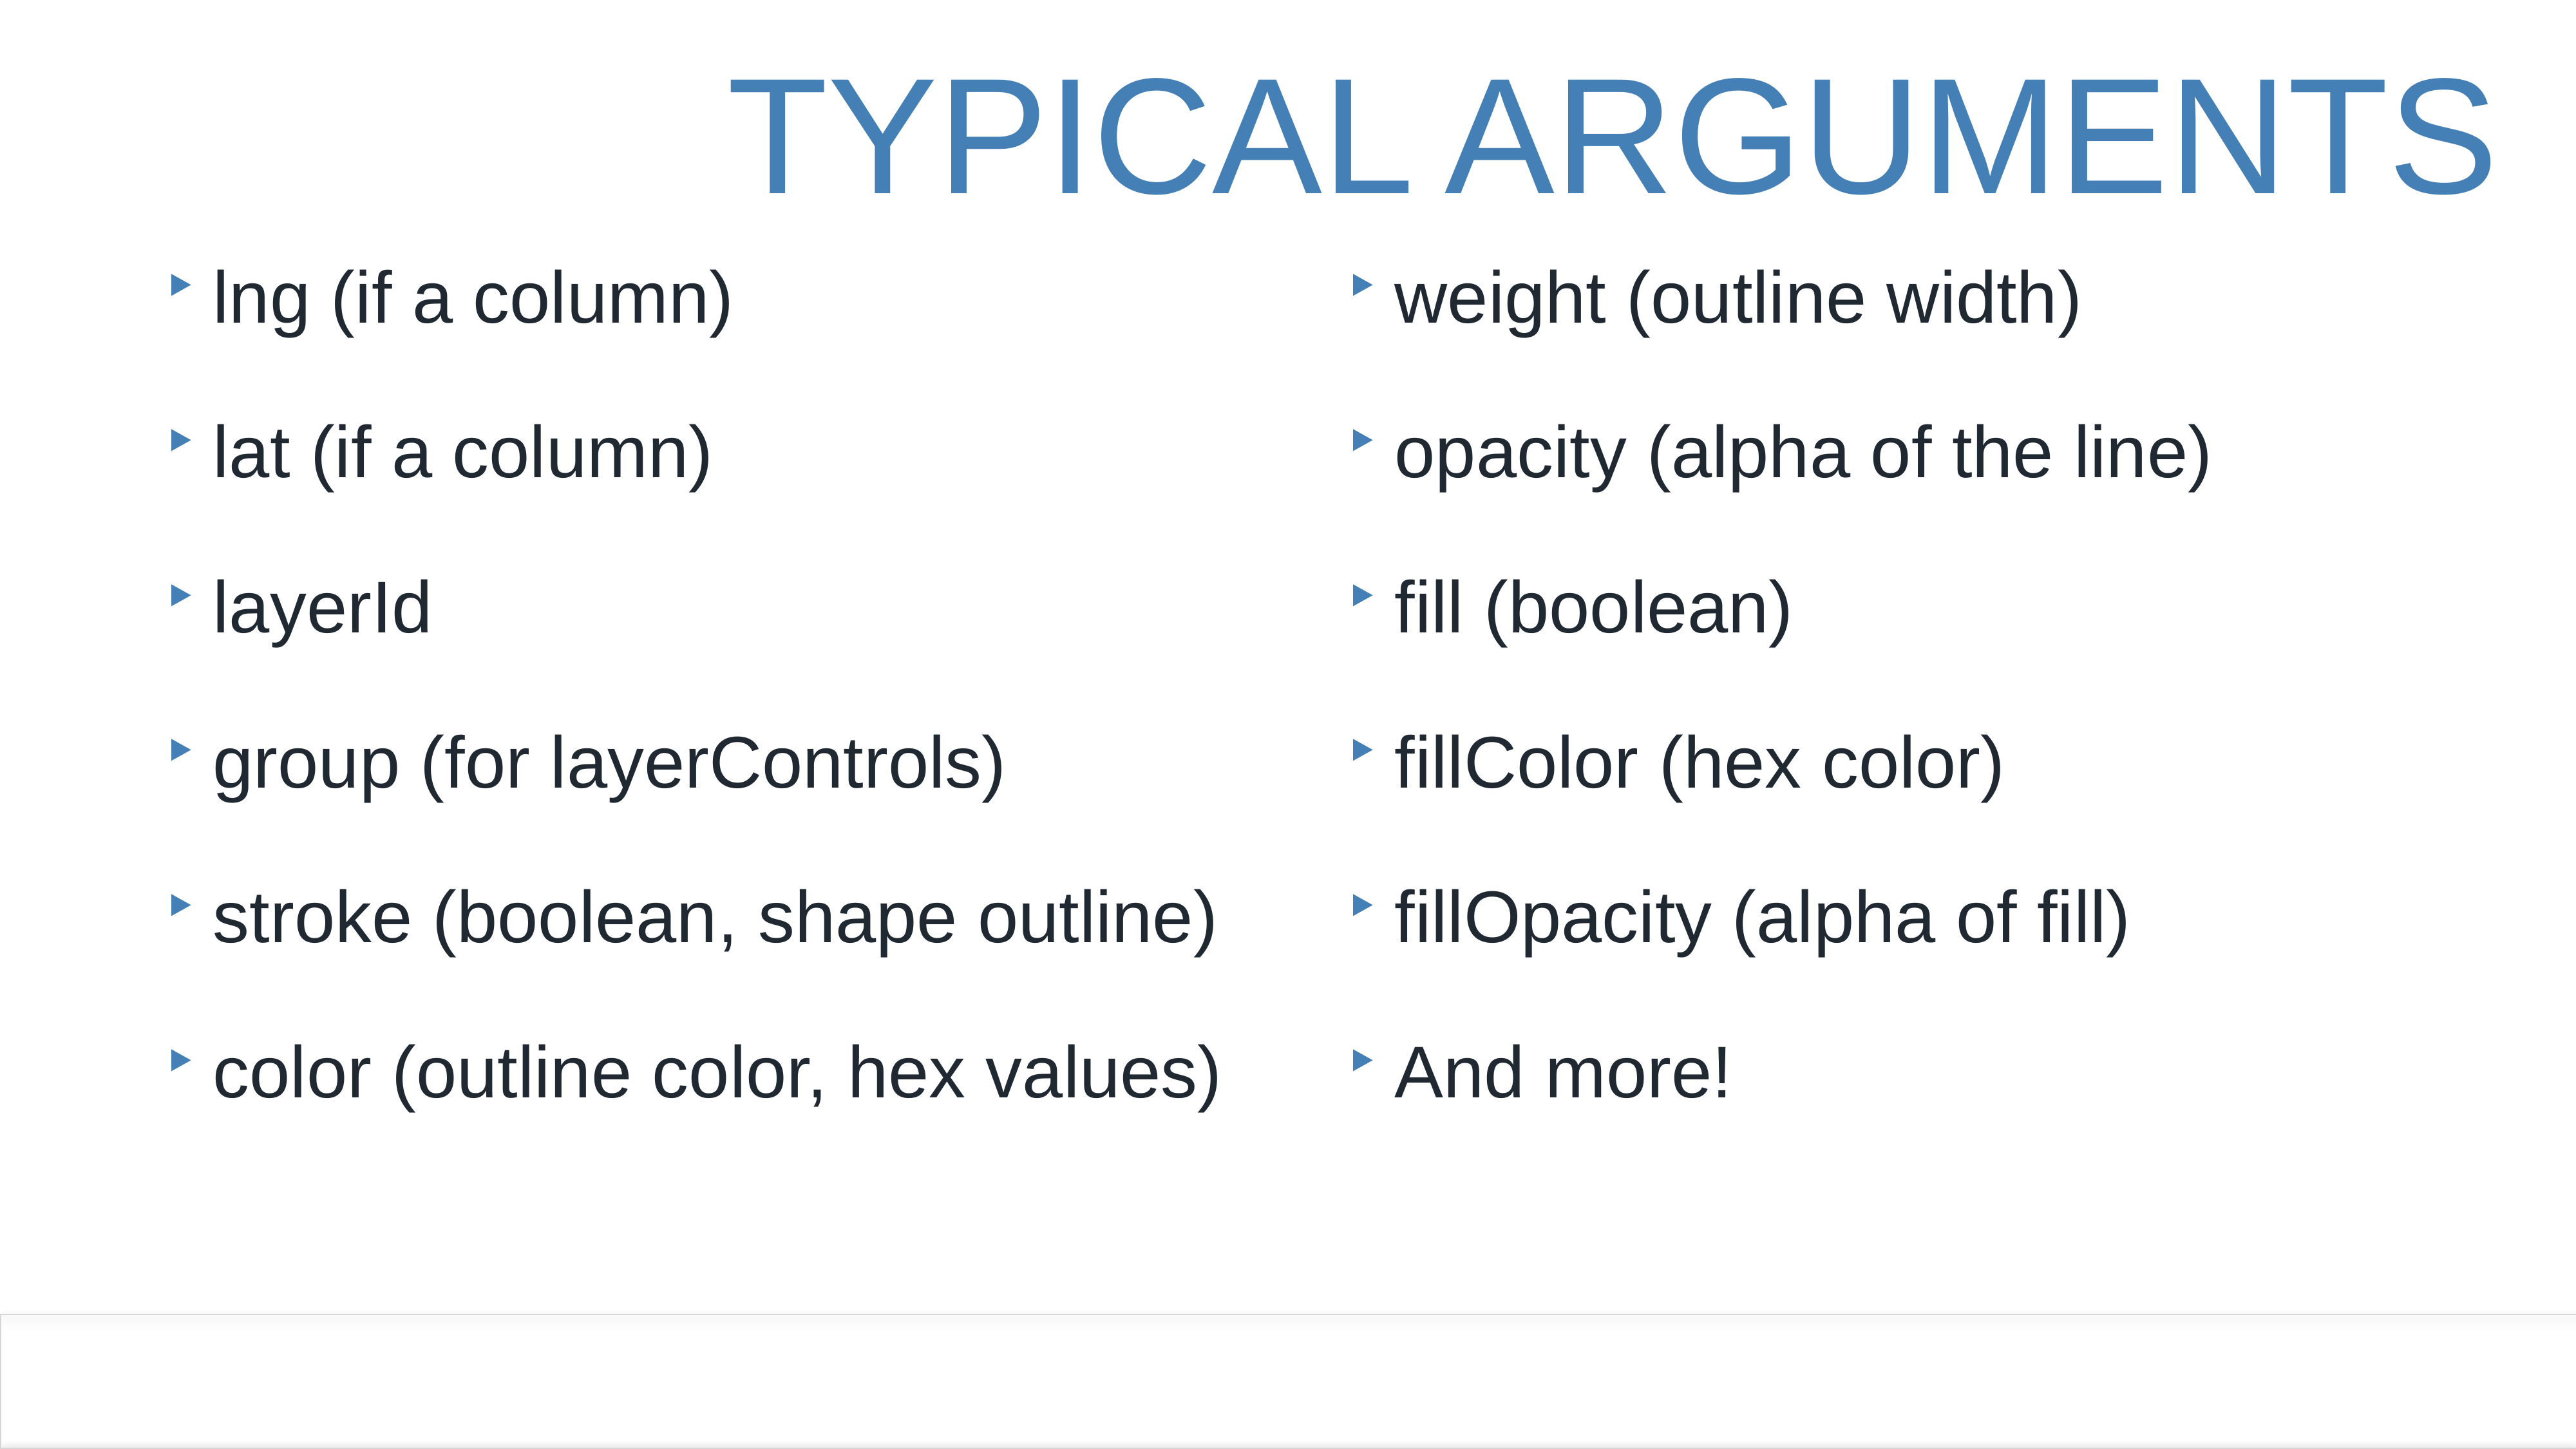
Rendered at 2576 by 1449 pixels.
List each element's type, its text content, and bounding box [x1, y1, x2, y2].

title Typical arguments [70, 21, 2506, 234]
list lng (if a column) lat (if a column) layerId group (for layerControls) stroke (boolean, shape outline) color (outline color, hex values) weight (outline width) opacity (alpha of the line) fill (boolean) fillColor (hex color) fillOpacity (alpha of fill) And more! [156, 243, 2420, 1205]
